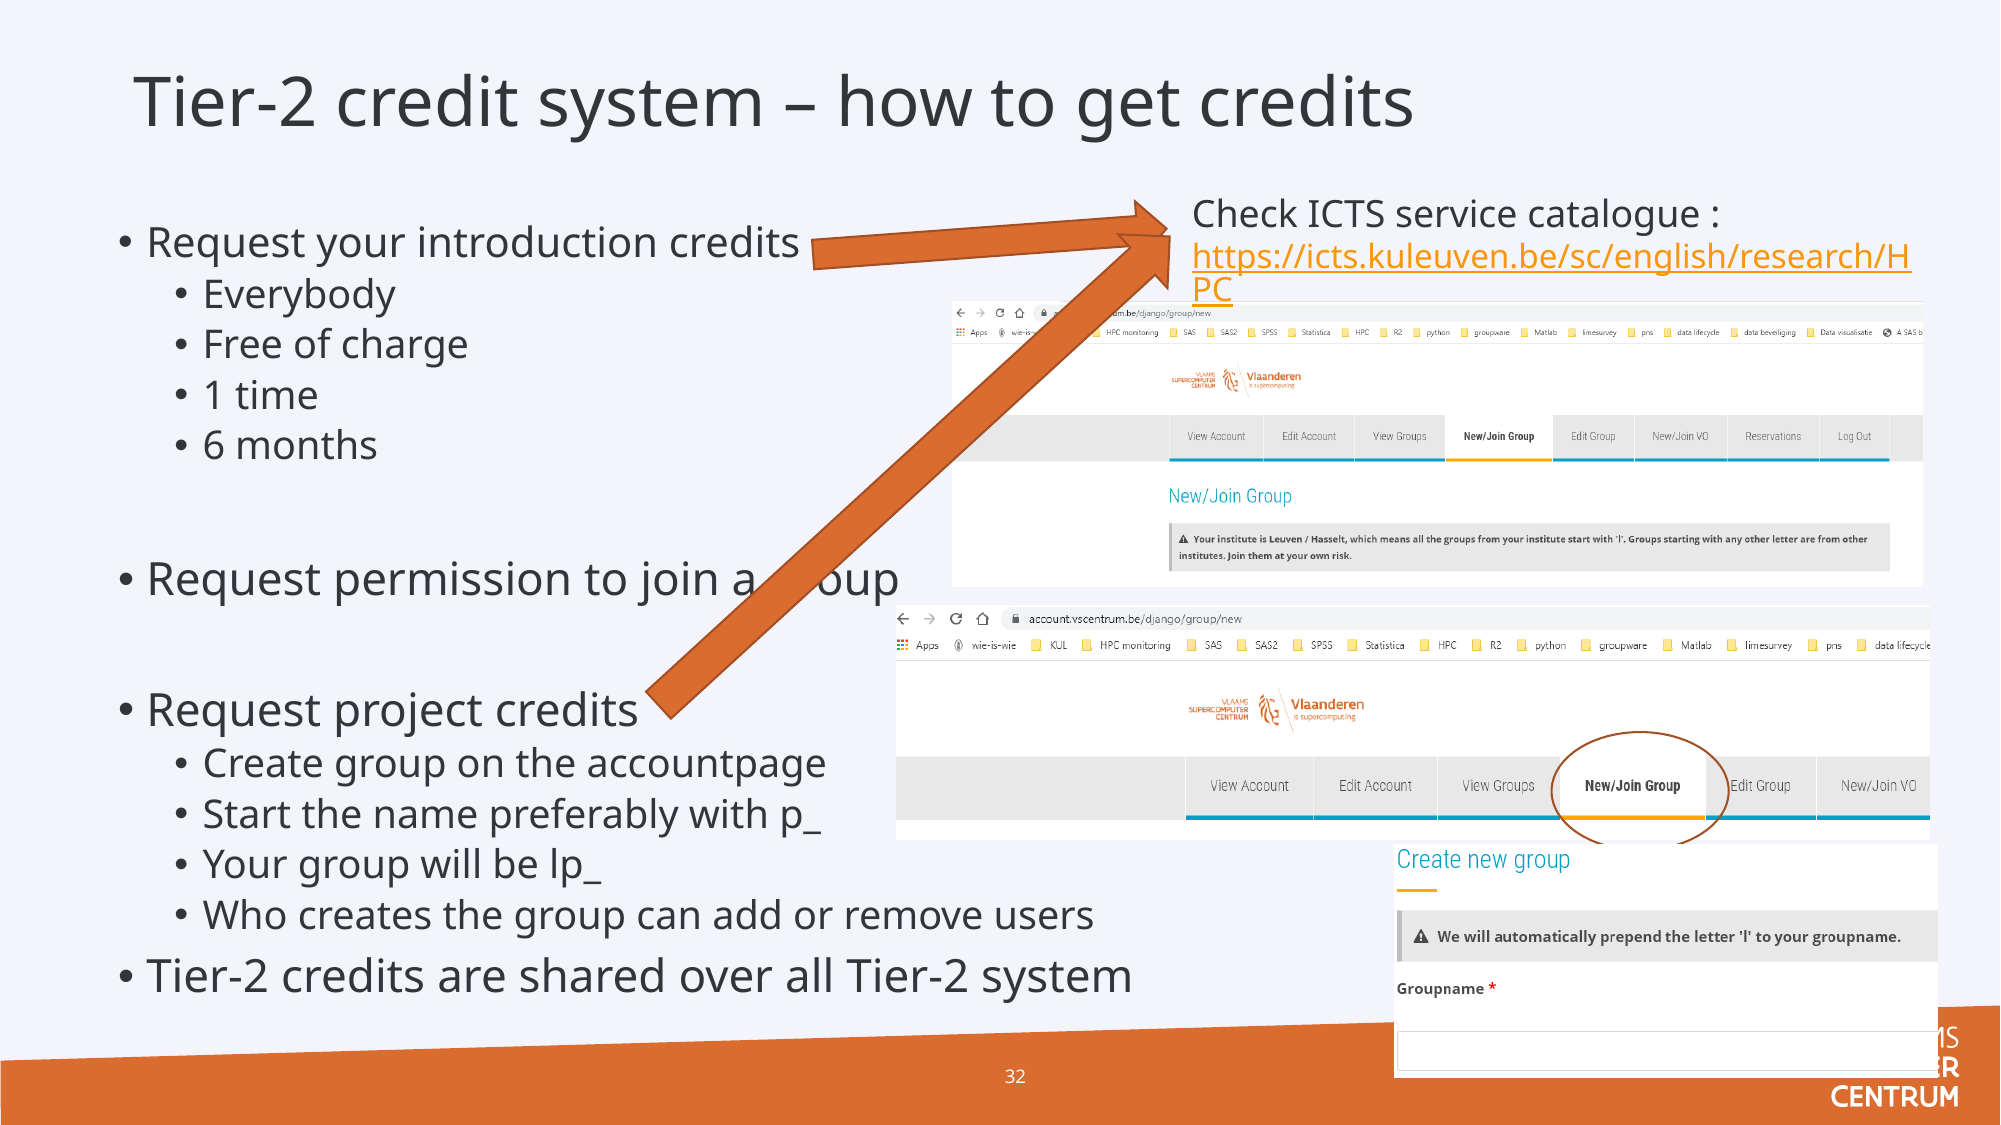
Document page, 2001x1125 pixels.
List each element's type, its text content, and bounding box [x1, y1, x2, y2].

text_box Check ICTS service catalogue : https://icts.kuleuven.be/sc/english/research/HPC [1177, 182, 1934, 288]
title Tier-2 credit system – how to get credits [118, 0, 1941, 213]
text_box [1588, 840, 1693, 844]
list Request your introduction credits Everybody Free of charge 1 time 6 months Request permission to join a group Request project credits Create group on the accountpage Start the name preferably with p_ Your group will be lp_ Who creates the group can add or remove users Tier-2 credits are shared over all Tier-2 system [118, 221, 1941, 948]
text_box [1070, 233, 1171, 301]
picture [896, 605, 1930, 840]
text_box [644, 409, 952, 721]
picture [952, 301, 1923, 587]
picture [1394, 844, 1960, 1117]
slide_number 32 [958, 1047, 1042, 1108]
text_box [810, 198, 1169, 271]
